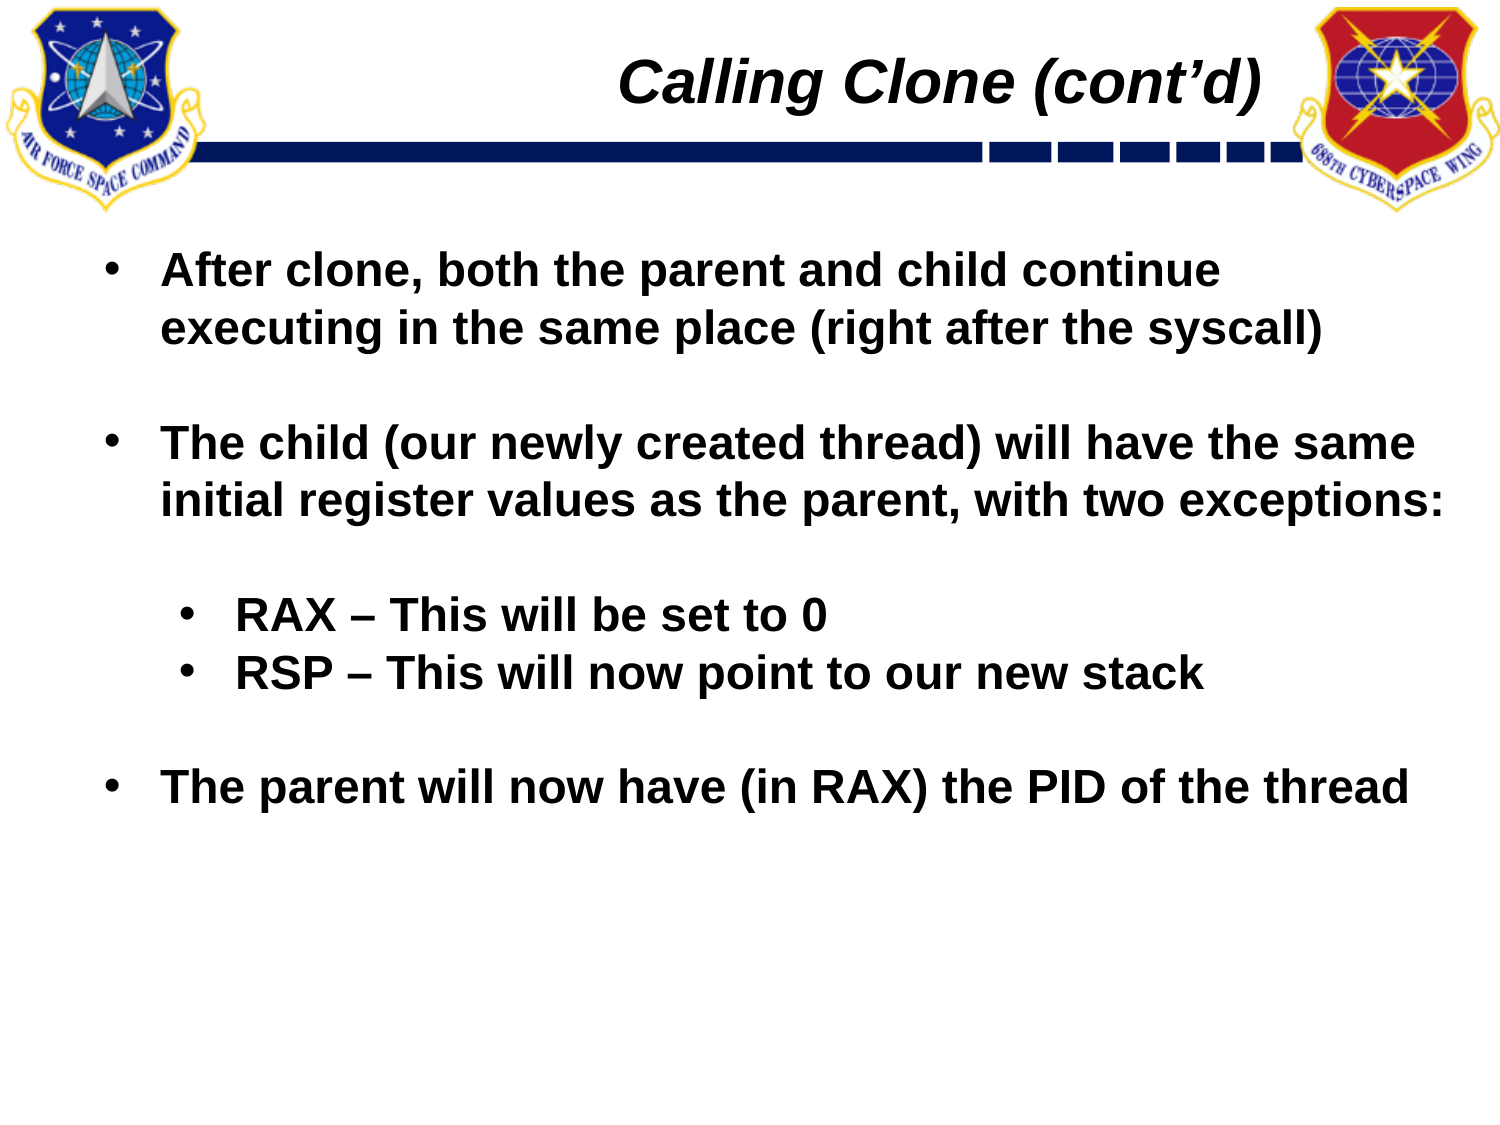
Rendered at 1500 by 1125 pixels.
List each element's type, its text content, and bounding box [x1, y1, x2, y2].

picture [0, 0, 213, 218]
picture [1293, 7, 1500, 213]
title Calling Clone (cont’d) [594, 12, 1286, 122]
text_box After clone, both the parent and child continue executing in the same place (right after the syscall) The child (our newly created thread) will have the same initial register values as the parent, with two exceptions: RAX – This will be set to 0 RSP – This will now point to our new stack The parent will now have (in RAX) the PID of the thread [89, 231, 1468, 879]
